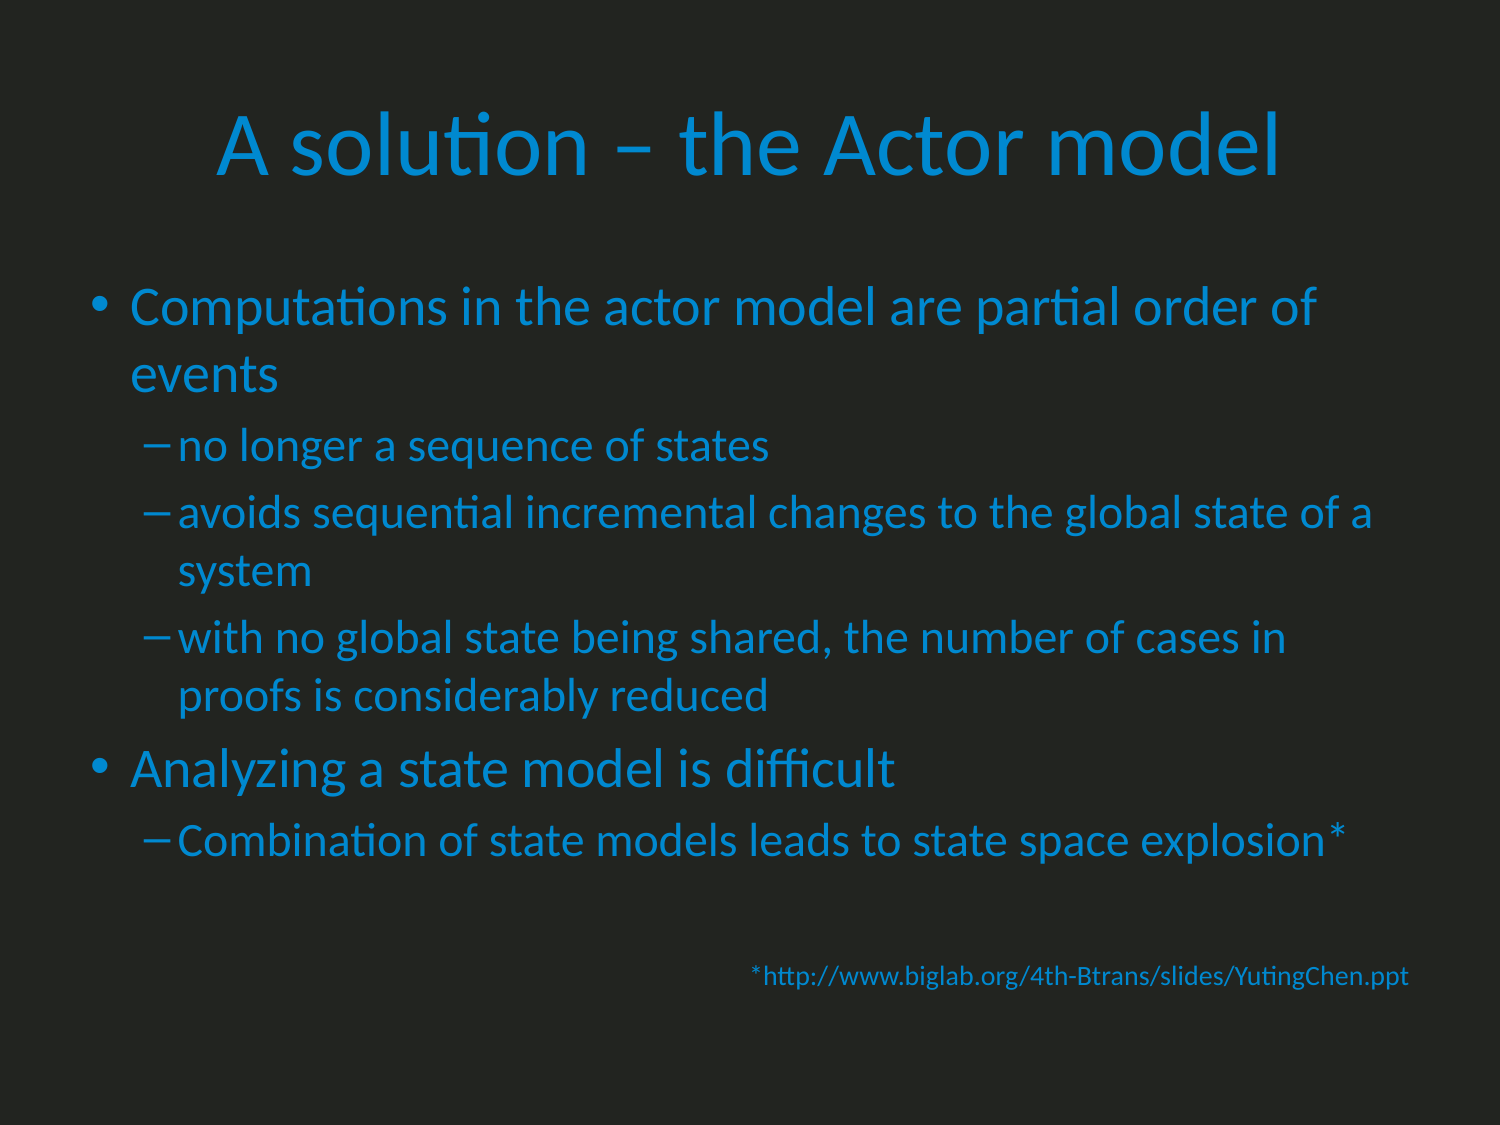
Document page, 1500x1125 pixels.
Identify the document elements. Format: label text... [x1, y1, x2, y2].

title A solution – the Actor model [75, 45, 1425, 233]
list Computations in the actor model are partial order of events no longer a sequence of states avoids sequential incremental changes to the global state of a system with no global state being shared, the number of cases in proofs is considerably reduced Analyzing a state model is difficult Combination of state models leads to state space explosion* *http://www.biglab.org/4th-Btrans/slides/YutingChen.ppt [75, 262, 1425, 1005]
